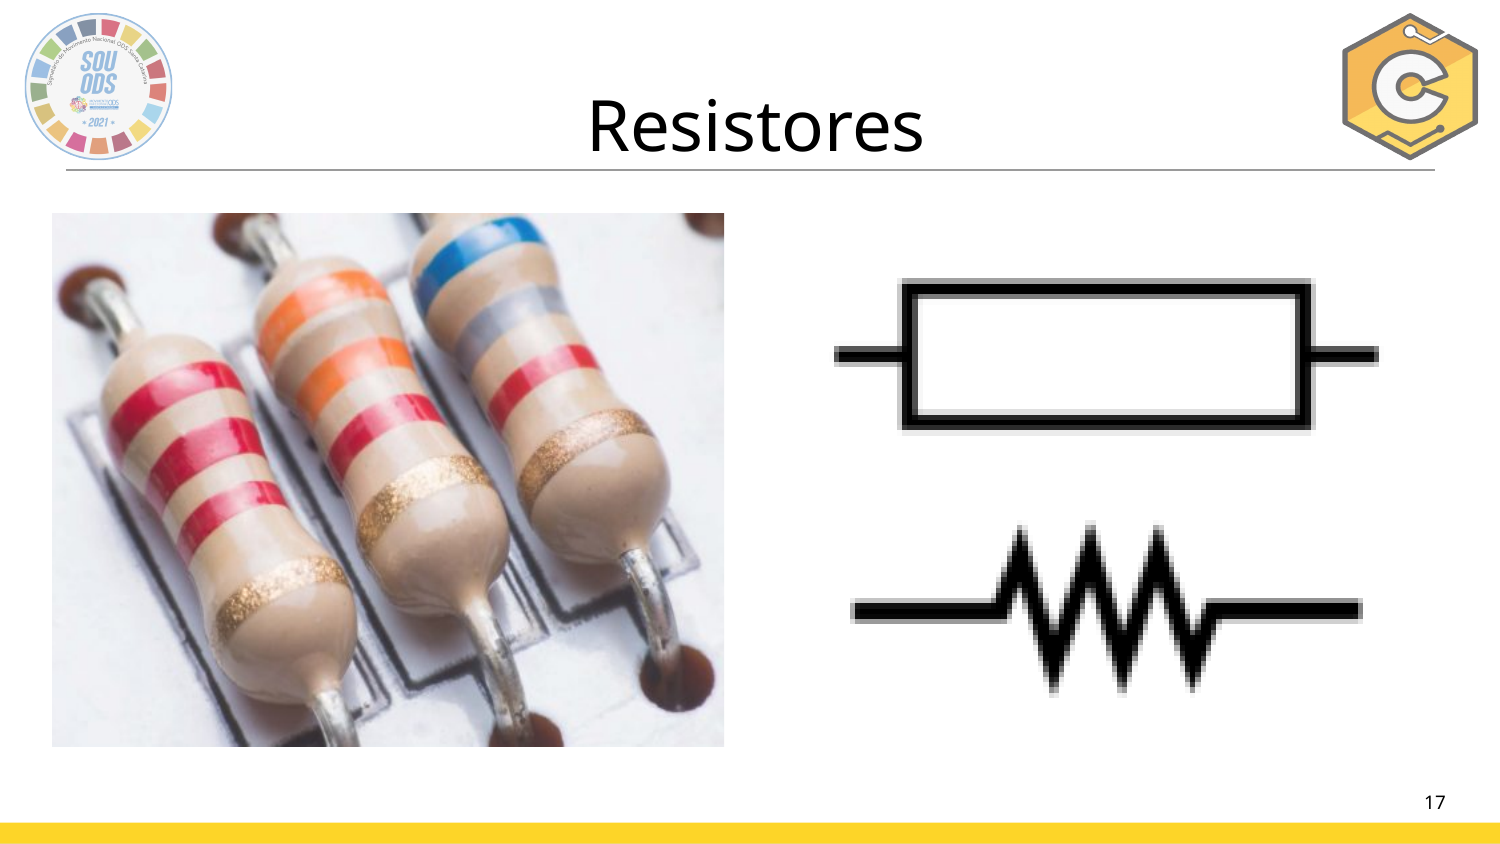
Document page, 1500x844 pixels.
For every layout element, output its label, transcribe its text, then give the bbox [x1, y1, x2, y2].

slide_number ‹#› [1415, 795, 1451, 822]
text_box [0, 822, 1500, 844]
picture [812, 236, 1416, 724]
text_box Resistores [97, 65, 1415, 138]
picture [51, 213, 725, 747]
